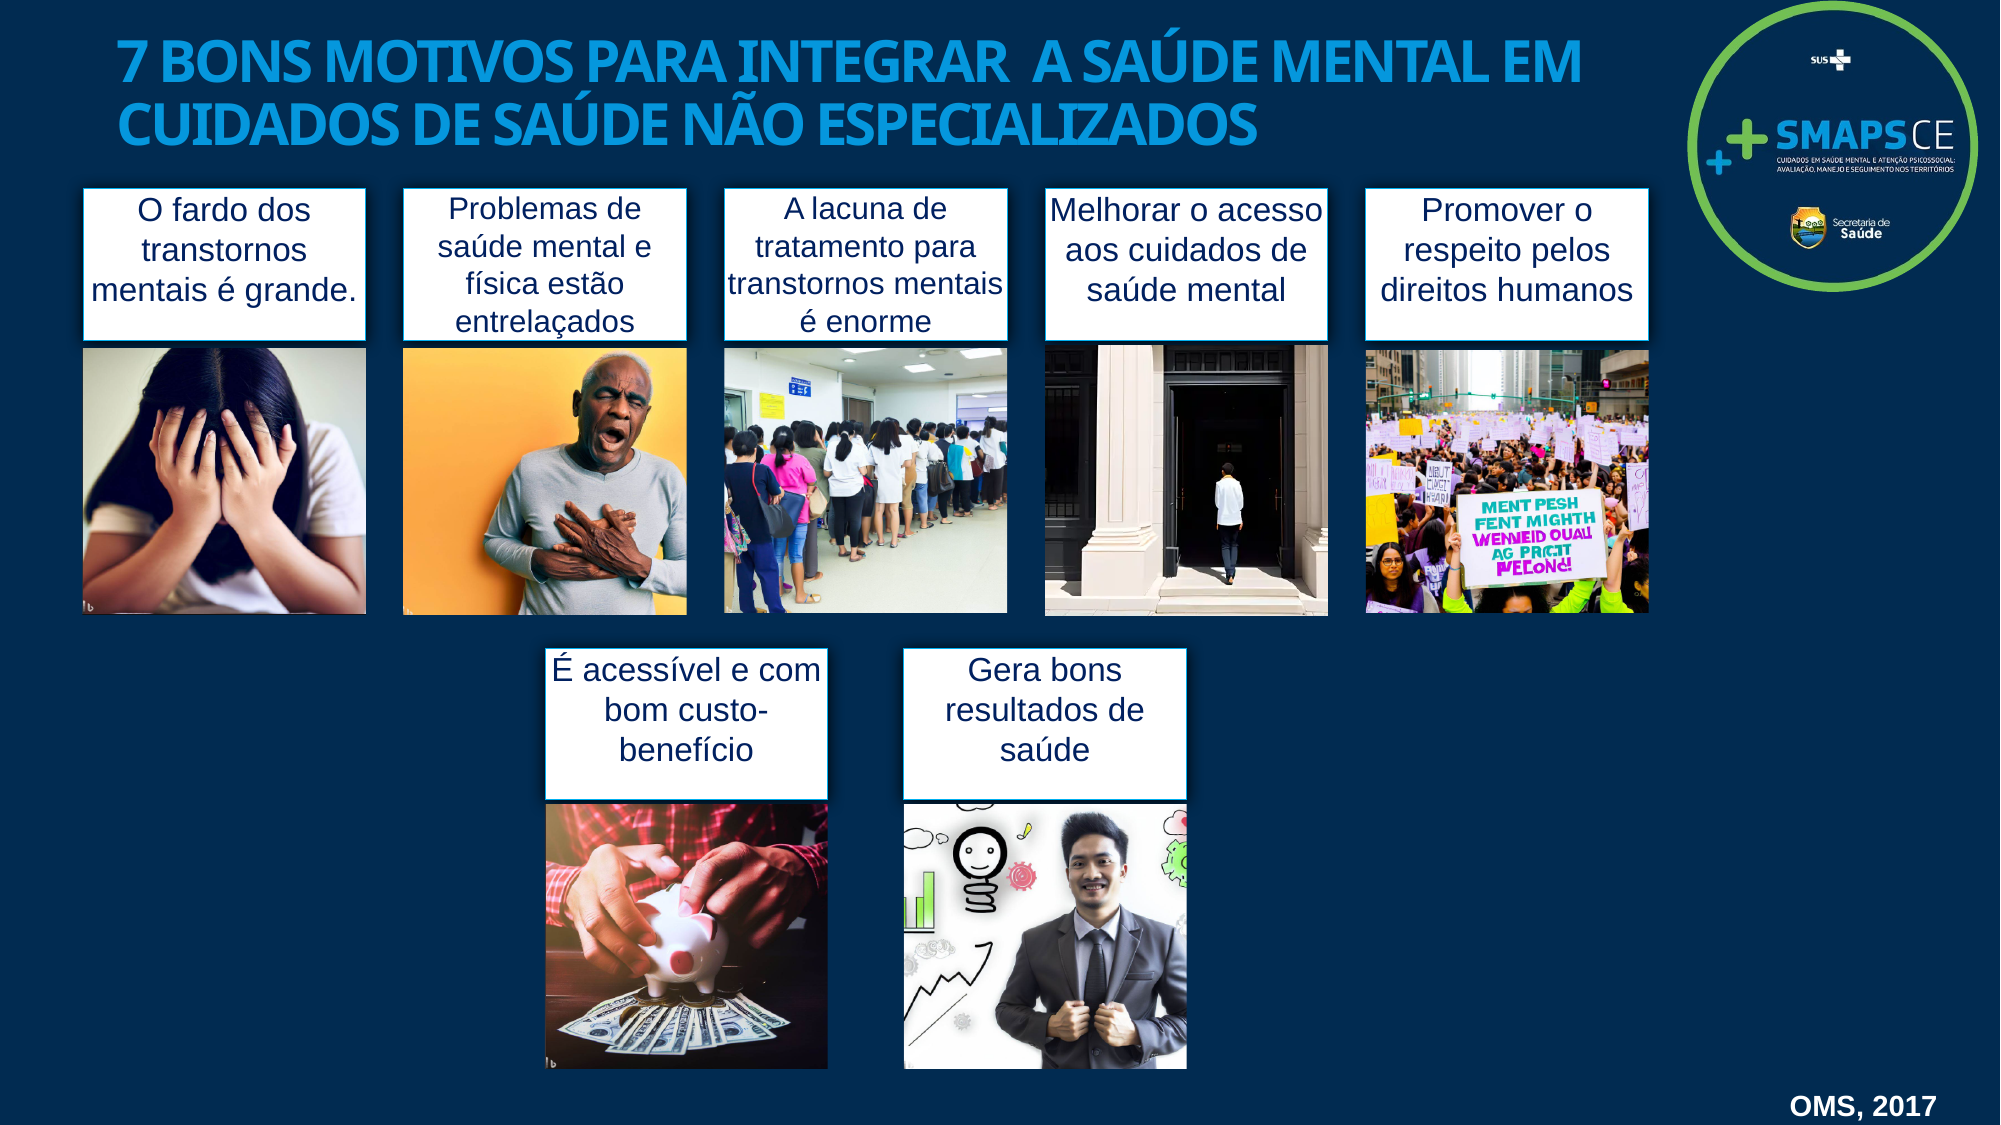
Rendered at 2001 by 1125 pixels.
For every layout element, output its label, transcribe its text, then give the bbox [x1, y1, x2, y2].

list Melhorar o acesso aos cuidados de saúde mental [1045, 188, 1328, 341]
picture [903, 804, 1187, 1069]
picture [724, 348, 1008, 613]
list Problemas de saúde mental e física estão entrelaçados [403, 188, 687, 341]
list É acessível e com bom custo-benefício [545, 648, 828, 800]
picture [1045, 345, 1329, 616]
picture [403, 348, 687, 615]
picture [1365, 350, 1649, 613]
title 7 BONS MOTIVOS PARA INTEGRAR A SAÚDE MENTAL EM CUIDADOS DE SAÚDE NÃO ESPECIALIZADOS [116, 32, 1649, 104]
picture [1687, 0, 1979, 292]
list A lacuna de tratamento para transtornos mentais é enorme [724, 188, 1008, 341]
list Promover o respeito pelos direitos humanos [1365, 188, 1649, 341]
picture [82, 348, 366, 615]
list O fardo dos transtornos mentais é grande. [83, 188, 366, 341]
list Gera bons resultados de saúde [903, 648, 1187, 800]
picture [544, 804, 828, 1069]
